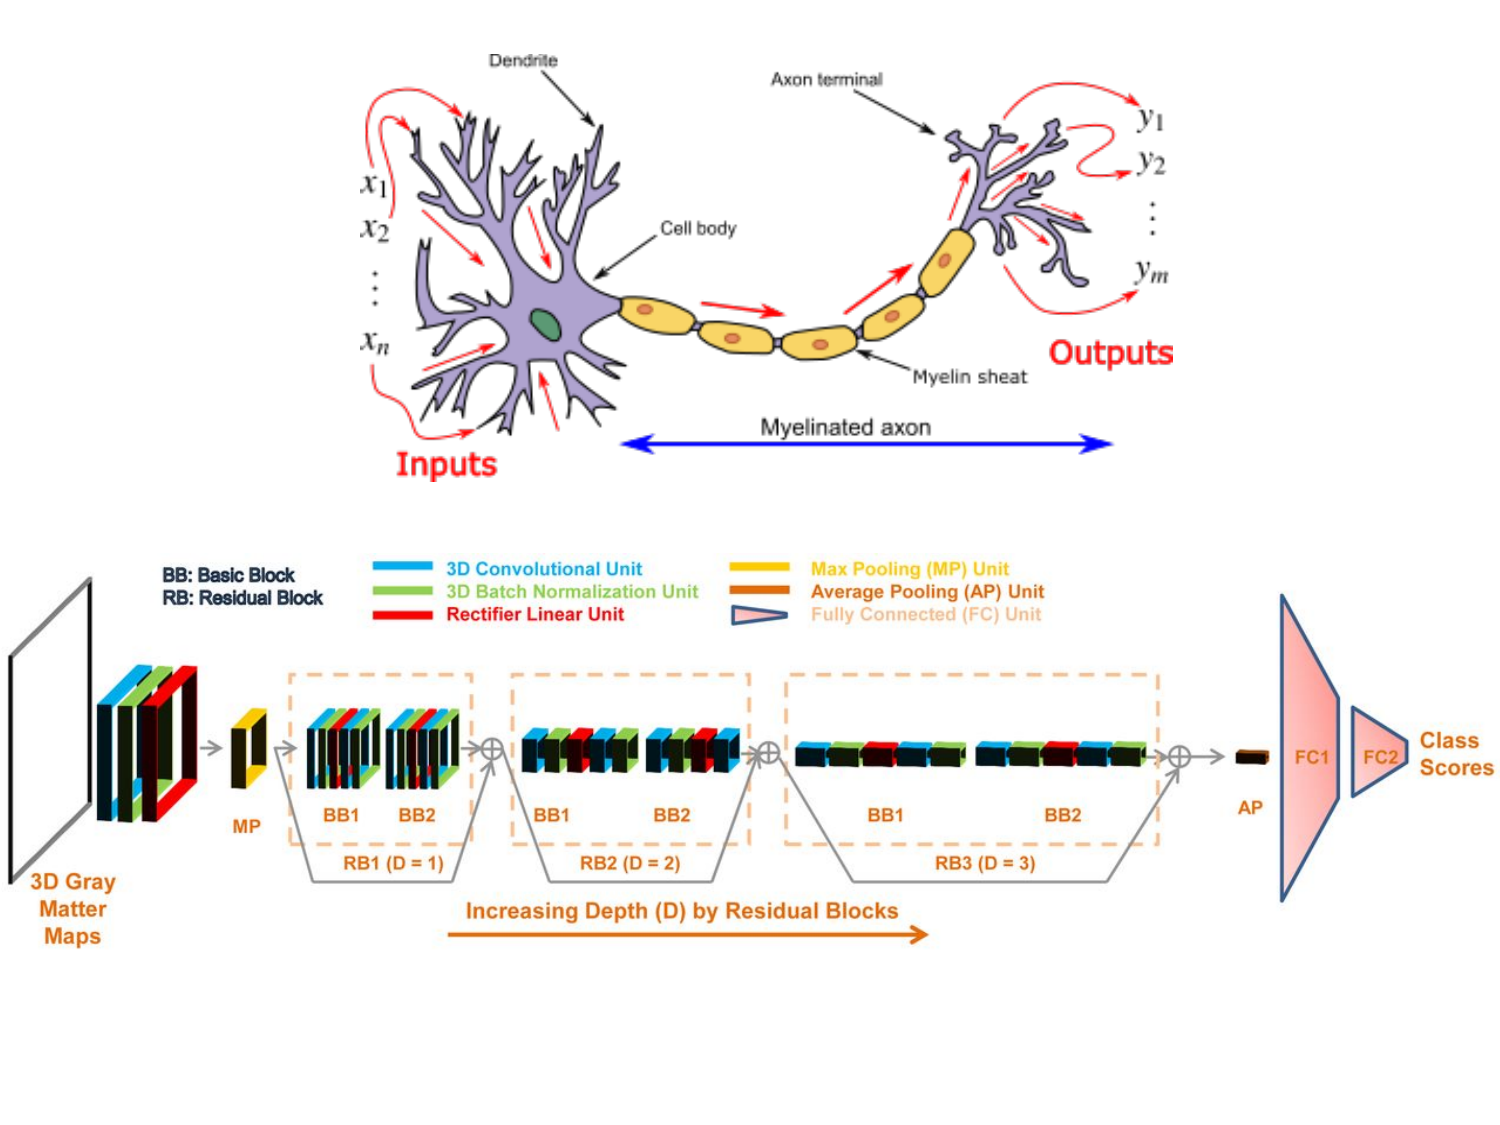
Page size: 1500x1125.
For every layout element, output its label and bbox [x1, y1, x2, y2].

picture [0, 553, 1500, 952]
picture [359, 54, 1173, 482]
